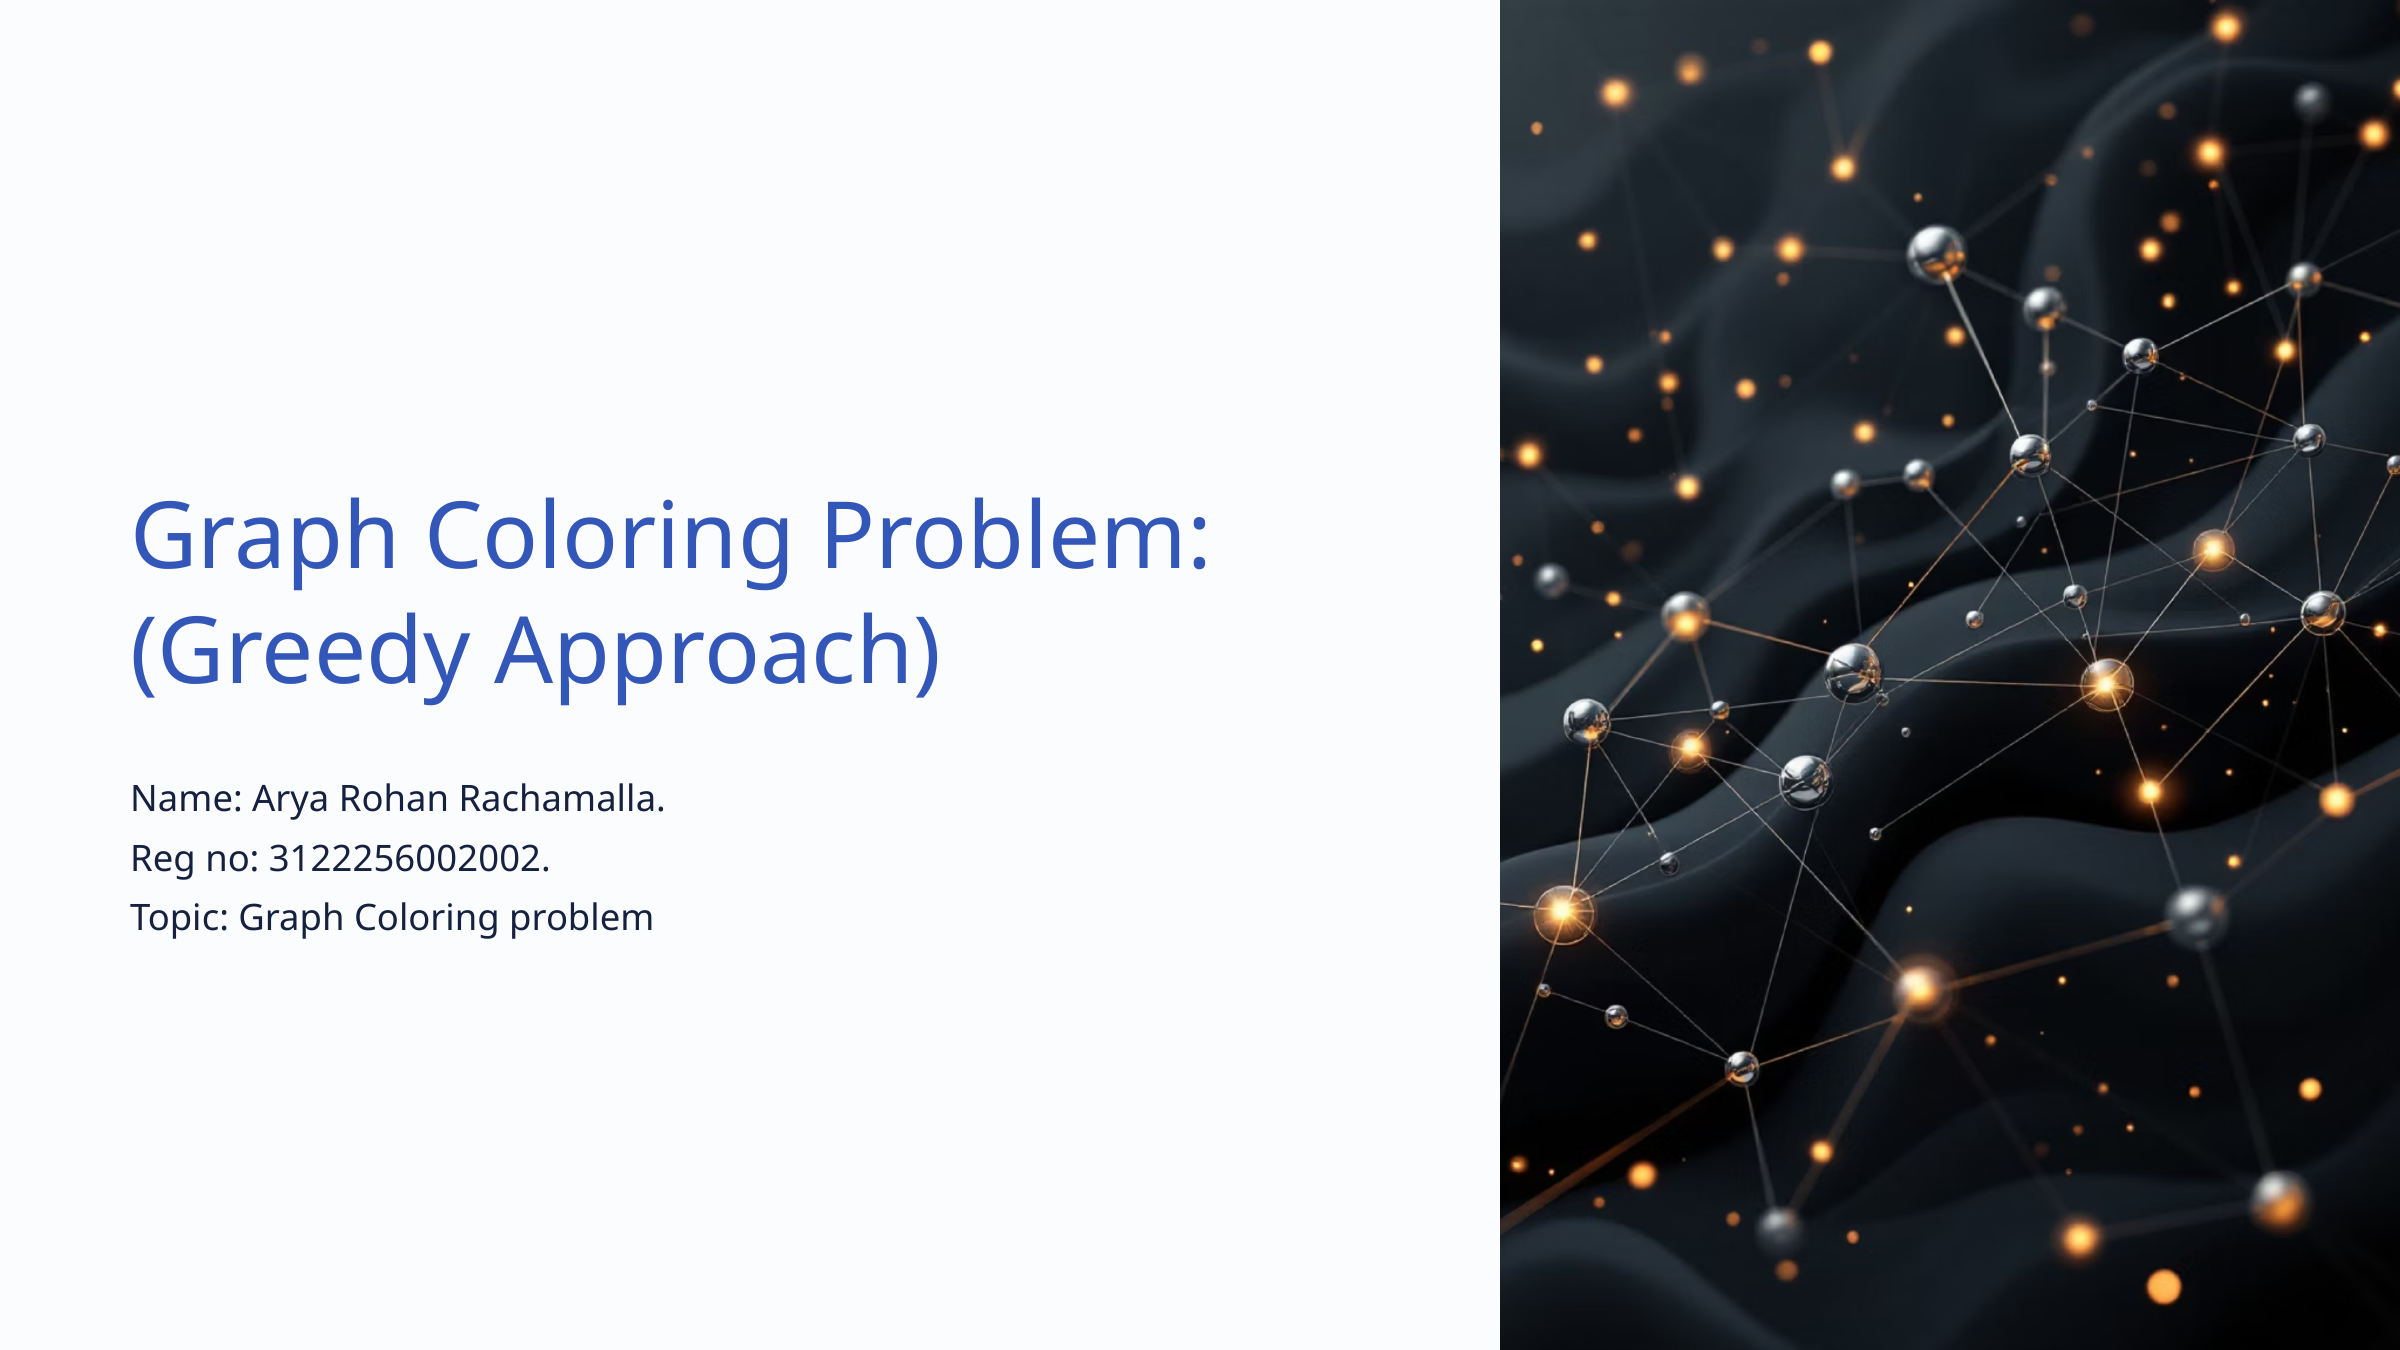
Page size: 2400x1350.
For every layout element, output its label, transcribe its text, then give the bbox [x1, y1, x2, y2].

picture [1499, 0, 2400, 1350]
text_box Name: Arya Rohan Rachamalla. Reg no: 3122256002002. Topic: Graph Coloring problem [130, 759, 1370, 879]
text_box Graph Coloring Problem: (Greedy Approach) [130, 471, 1370, 704]
